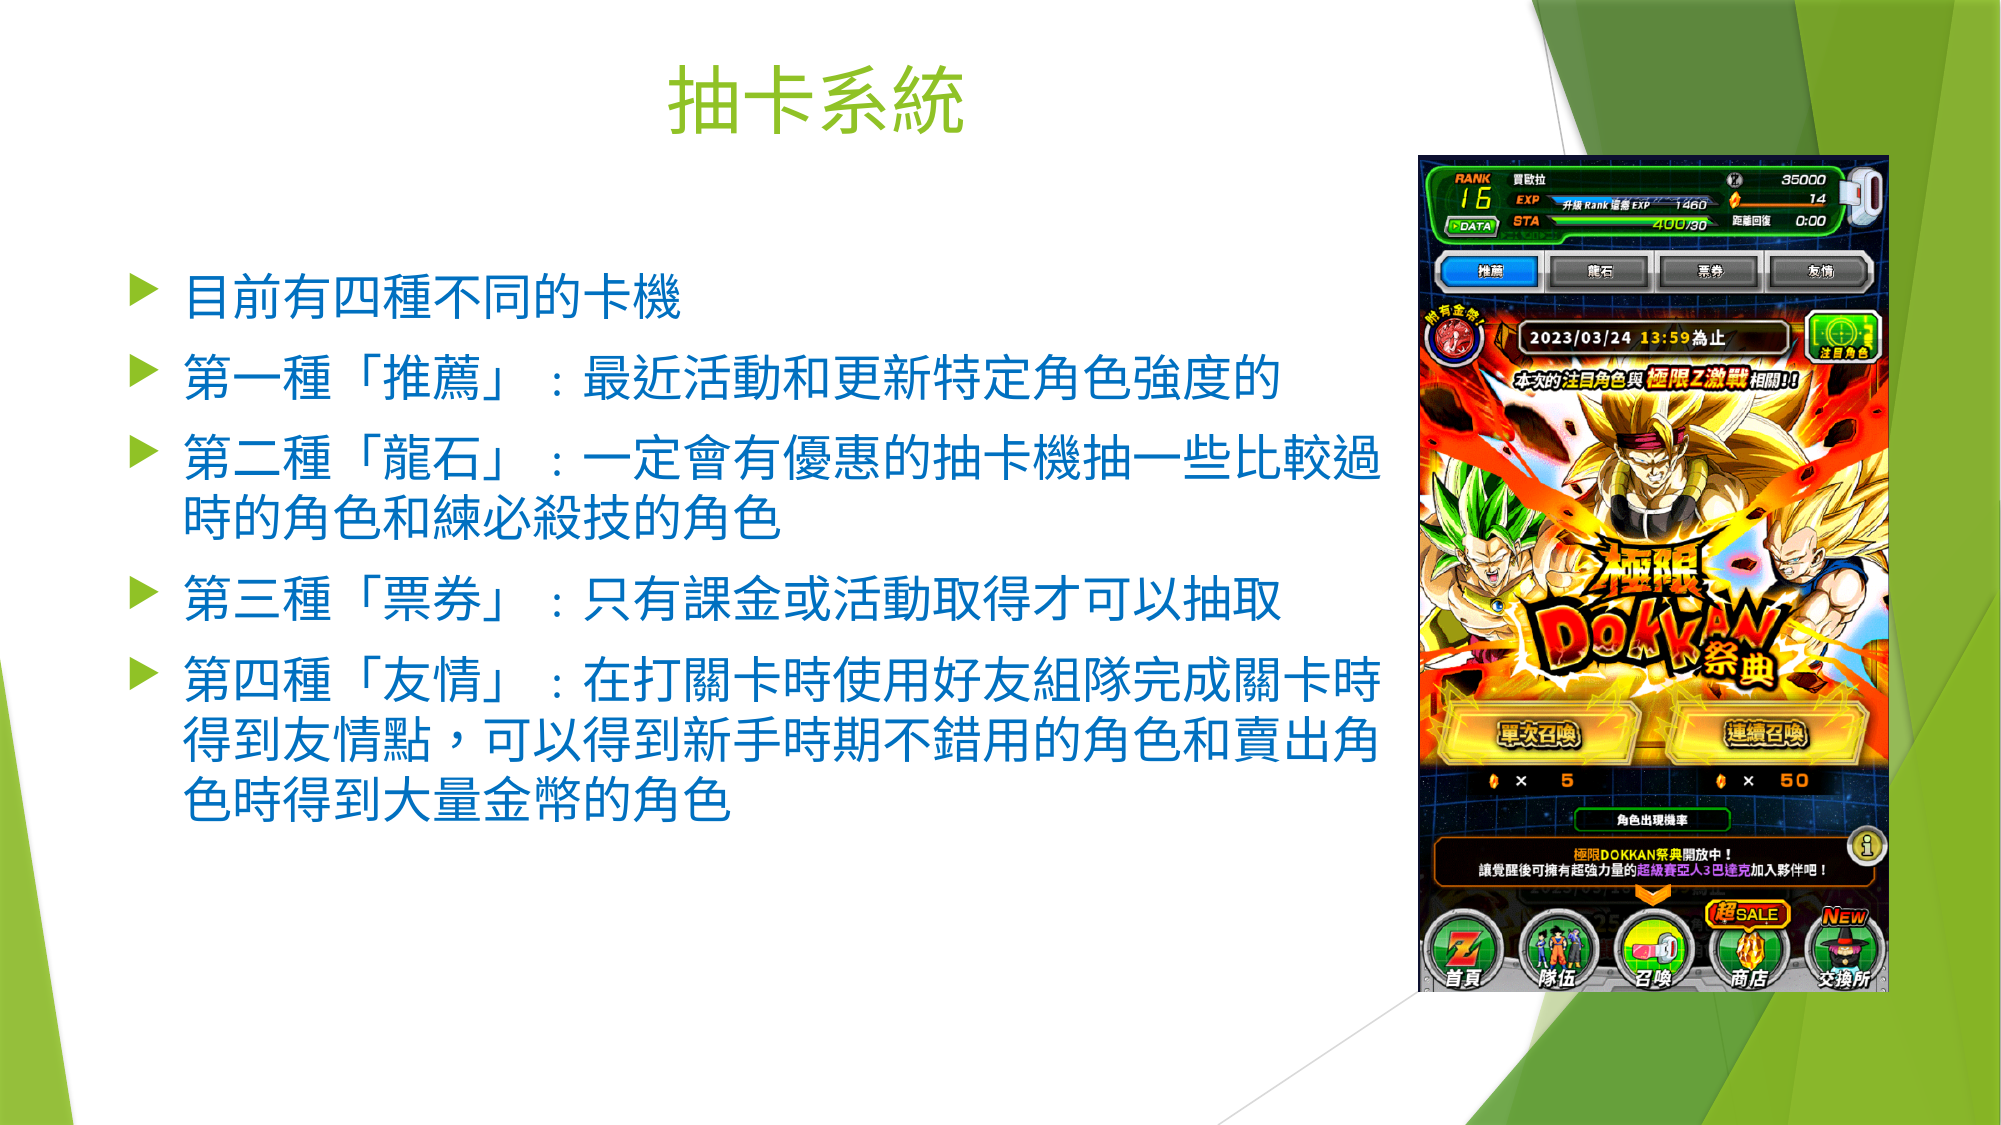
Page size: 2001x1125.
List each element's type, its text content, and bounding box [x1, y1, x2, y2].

picture [1418, 154, 1890, 992]
text_box 目前有四種不同的卡機 第一種「推薦」﹕最近活動和更新特定角色強度的 第二種「龍石」﹕一定會有優惠的抽卡機抽一些比較過時的角色和練必殺技的角色 第三種「票券」﹕只有課金或活動取得才可以抽取 第四種「友情」﹕在打關卡時使用好友組隊完成關卡時得到友情點，可以得到新手時期不錯用的角色和賣出角色時得到大量金幣的角色 [111, 257, 1413, 895]
title 抽卡系統 [111, 45, 1522, 161]
